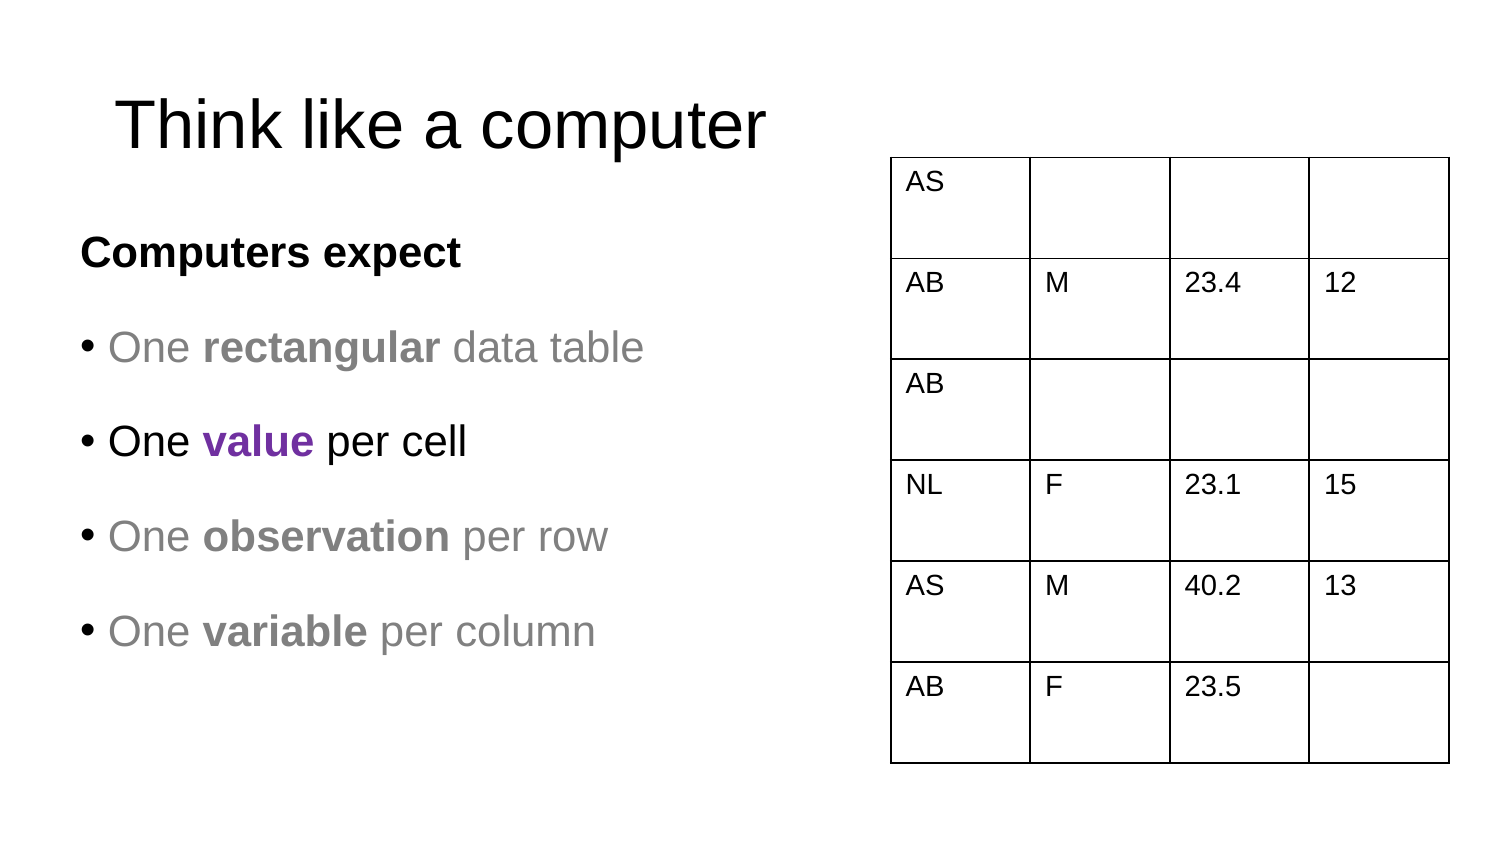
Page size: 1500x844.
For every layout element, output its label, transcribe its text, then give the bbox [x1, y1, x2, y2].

list Computers expect One rectangular data table One value per cell One observation per row One variable per column [67, 224, 792, 760]
table_cell 23.4 [1171, 259, 1308, 358]
table_header [1031, 158, 1169, 258]
table_cell F [1031, 663, 1169, 762]
table_cell 23.5 [1171, 663, 1308, 762]
table_cell AS [892, 562, 1029, 661]
table_header AS [892, 158, 1029, 258]
table_cell 12 [1310, 259, 1448, 358]
table_cell 40.2 [1171, 562, 1308, 661]
table_cell M [1031, 259, 1169, 358]
title Think like a computer [103, 44, 1397, 208]
table_cell 23.1 [1171, 461, 1308, 560]
table_cell F [1031, 461, 1169, 560]
table_cell AB [892, 360, 1029, 459]
table_cell NL [892, 461, 1029, 560]
table_cell AB [892, 663, 1029, 762]
table_cell [1171, 360, 1308, 459]
table_header [1171, 158, 1308, 258]
table_header [1310, 158, 1448, 258]
table_cell 13 [1310, 562, 1448, 661]
table_cell AB [892, 259, 1029, 358]
table_cell [1310, 663, 1448, 762]
table_cell [1310, 360, 1448, 459]
table_cell 15 [1310, 461, 1448, 560]
table_cell [1031, 360, 1169, 459]
table_cell M [1031, 562, 1169, 661]
